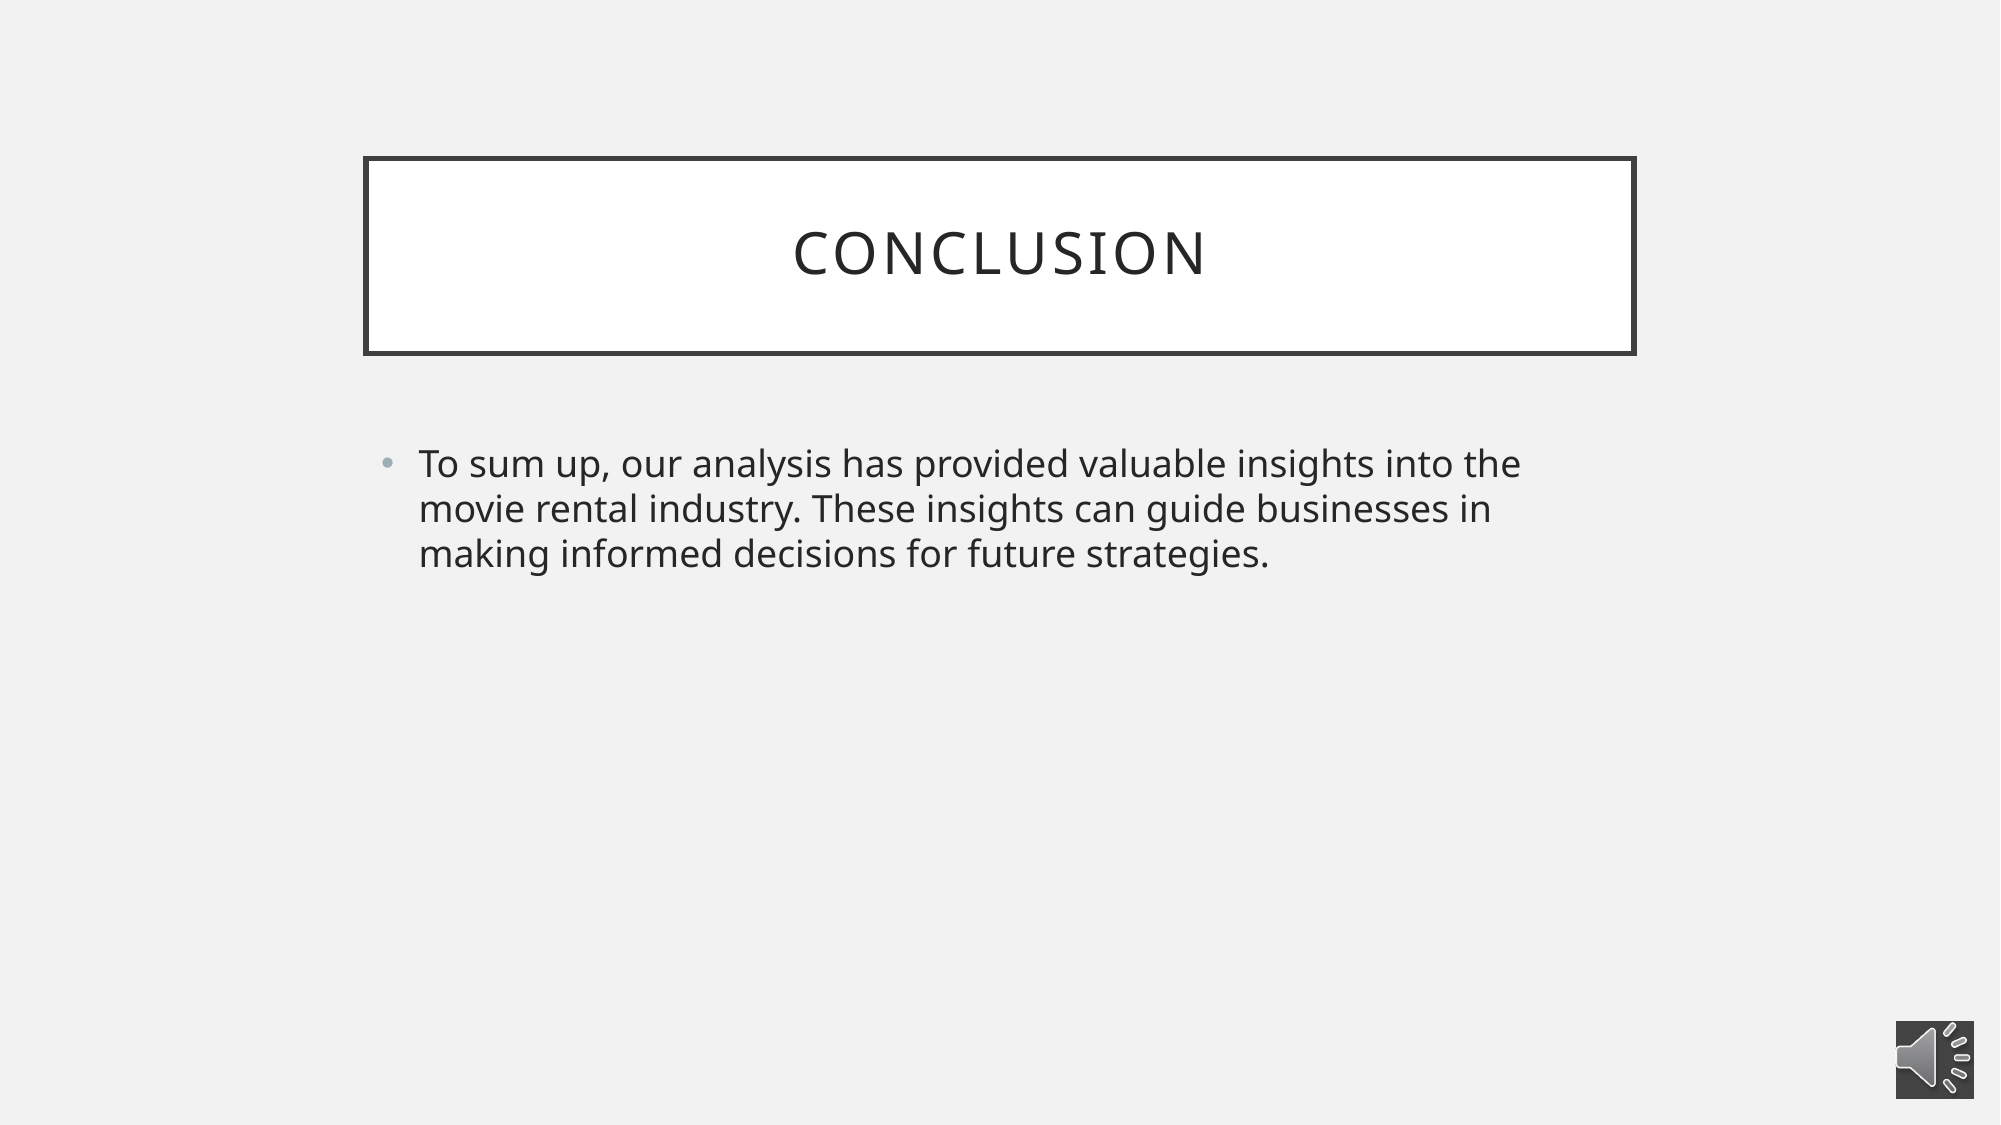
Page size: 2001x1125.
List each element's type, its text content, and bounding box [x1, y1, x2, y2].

picture [1894, 1019, 1975, 1100]
title Conclusion [363, 156, 1637, 356]
list To sum up, our analysis has provided valuable insights into the movie rental industry. These insights can guide businesses in making informed decisions for future strategies. [366, 432, 1634, 942]
